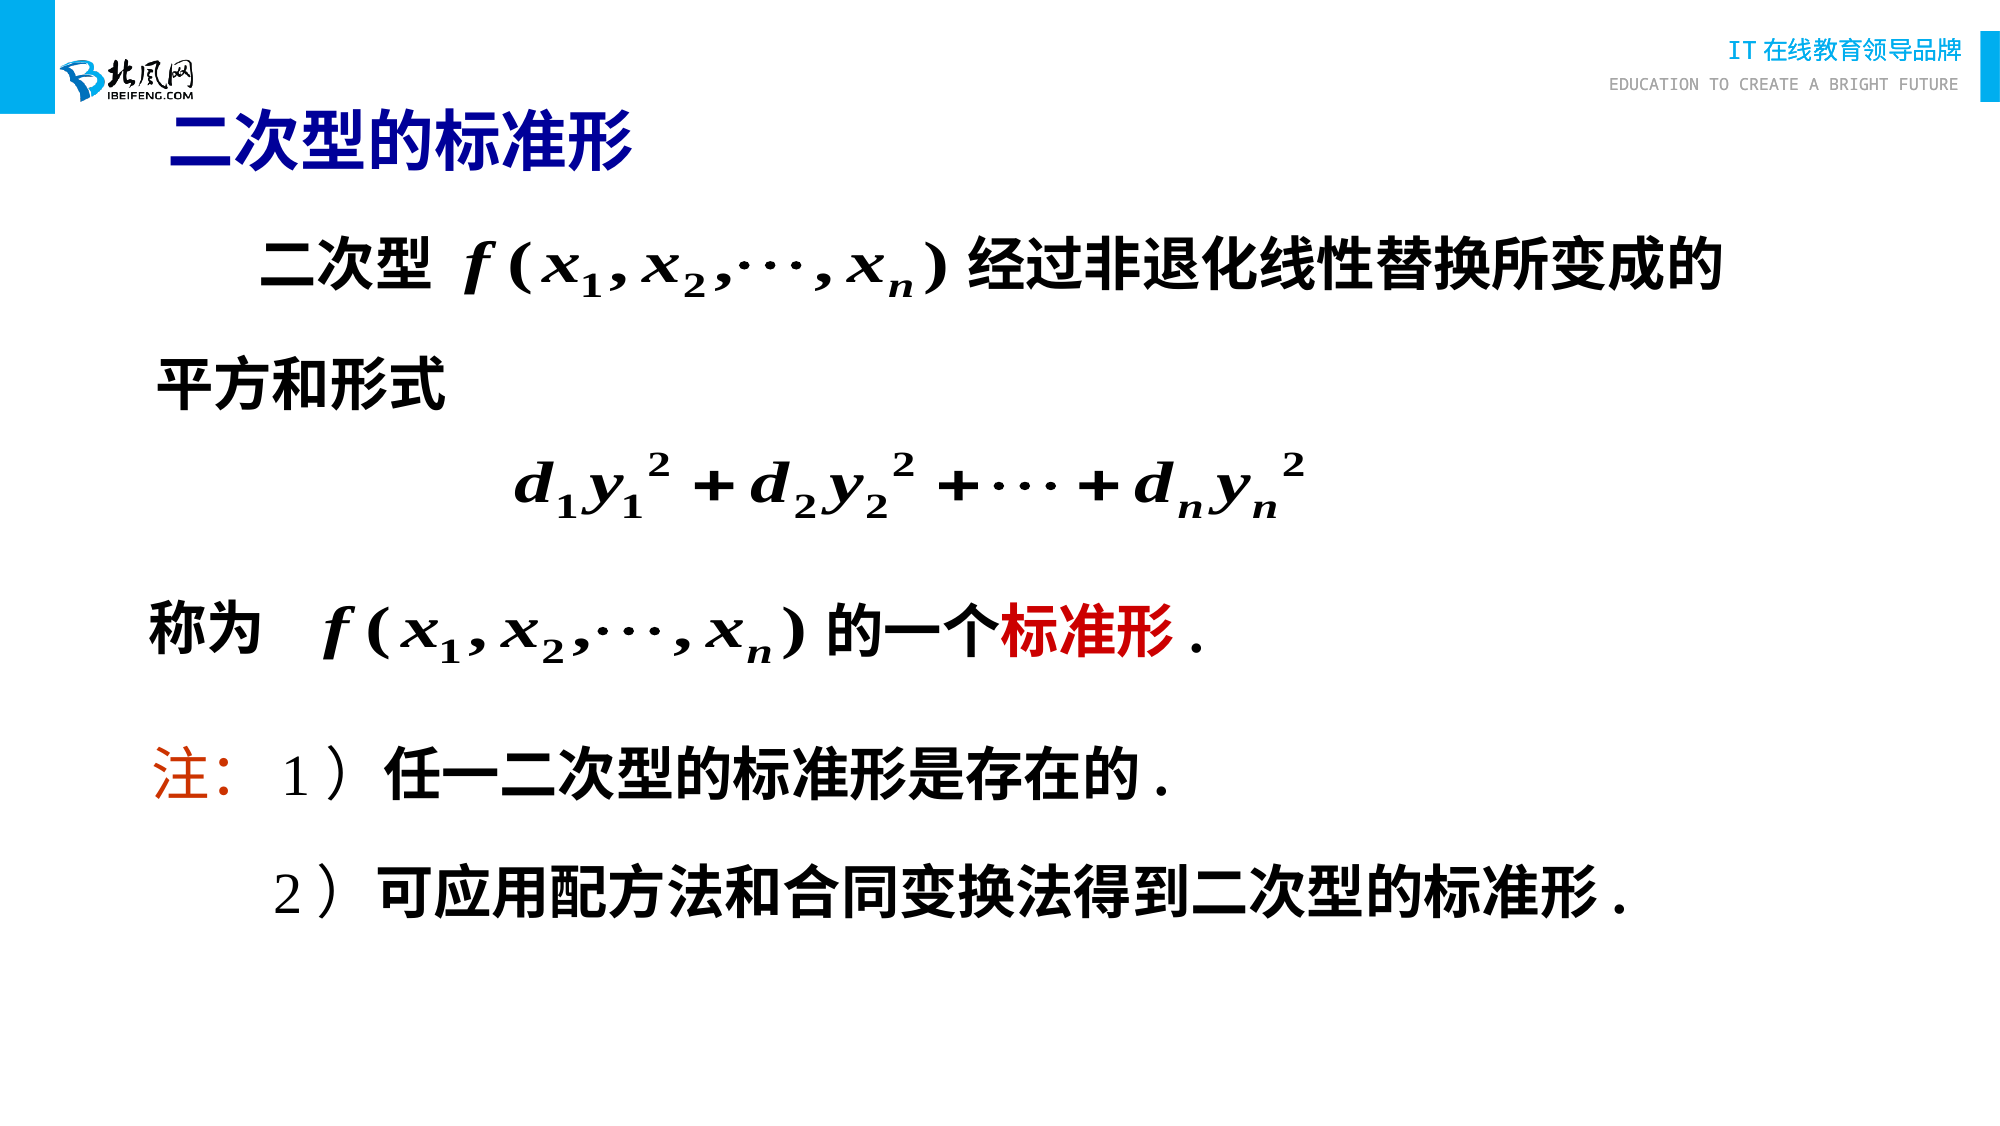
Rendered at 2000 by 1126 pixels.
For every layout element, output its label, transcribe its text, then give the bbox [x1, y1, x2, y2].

text_box 2）可应用配方法和合同变换法得到二次型的标准形. [255, 846, 1705, 1007]
text_box 注：1）任一二次型的标准形是存在的. [133, 728, 1803, 816]
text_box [133, 562, 1614, 674]
text_box 二次型的标准形 [149, 90, 1630, 188]
picture [56, 54, 198, 103]
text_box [511, 444, 1309, 524]
text_box 平方和形式 [137, 338, 910, 426]
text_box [243, 220, 1890, 306]
